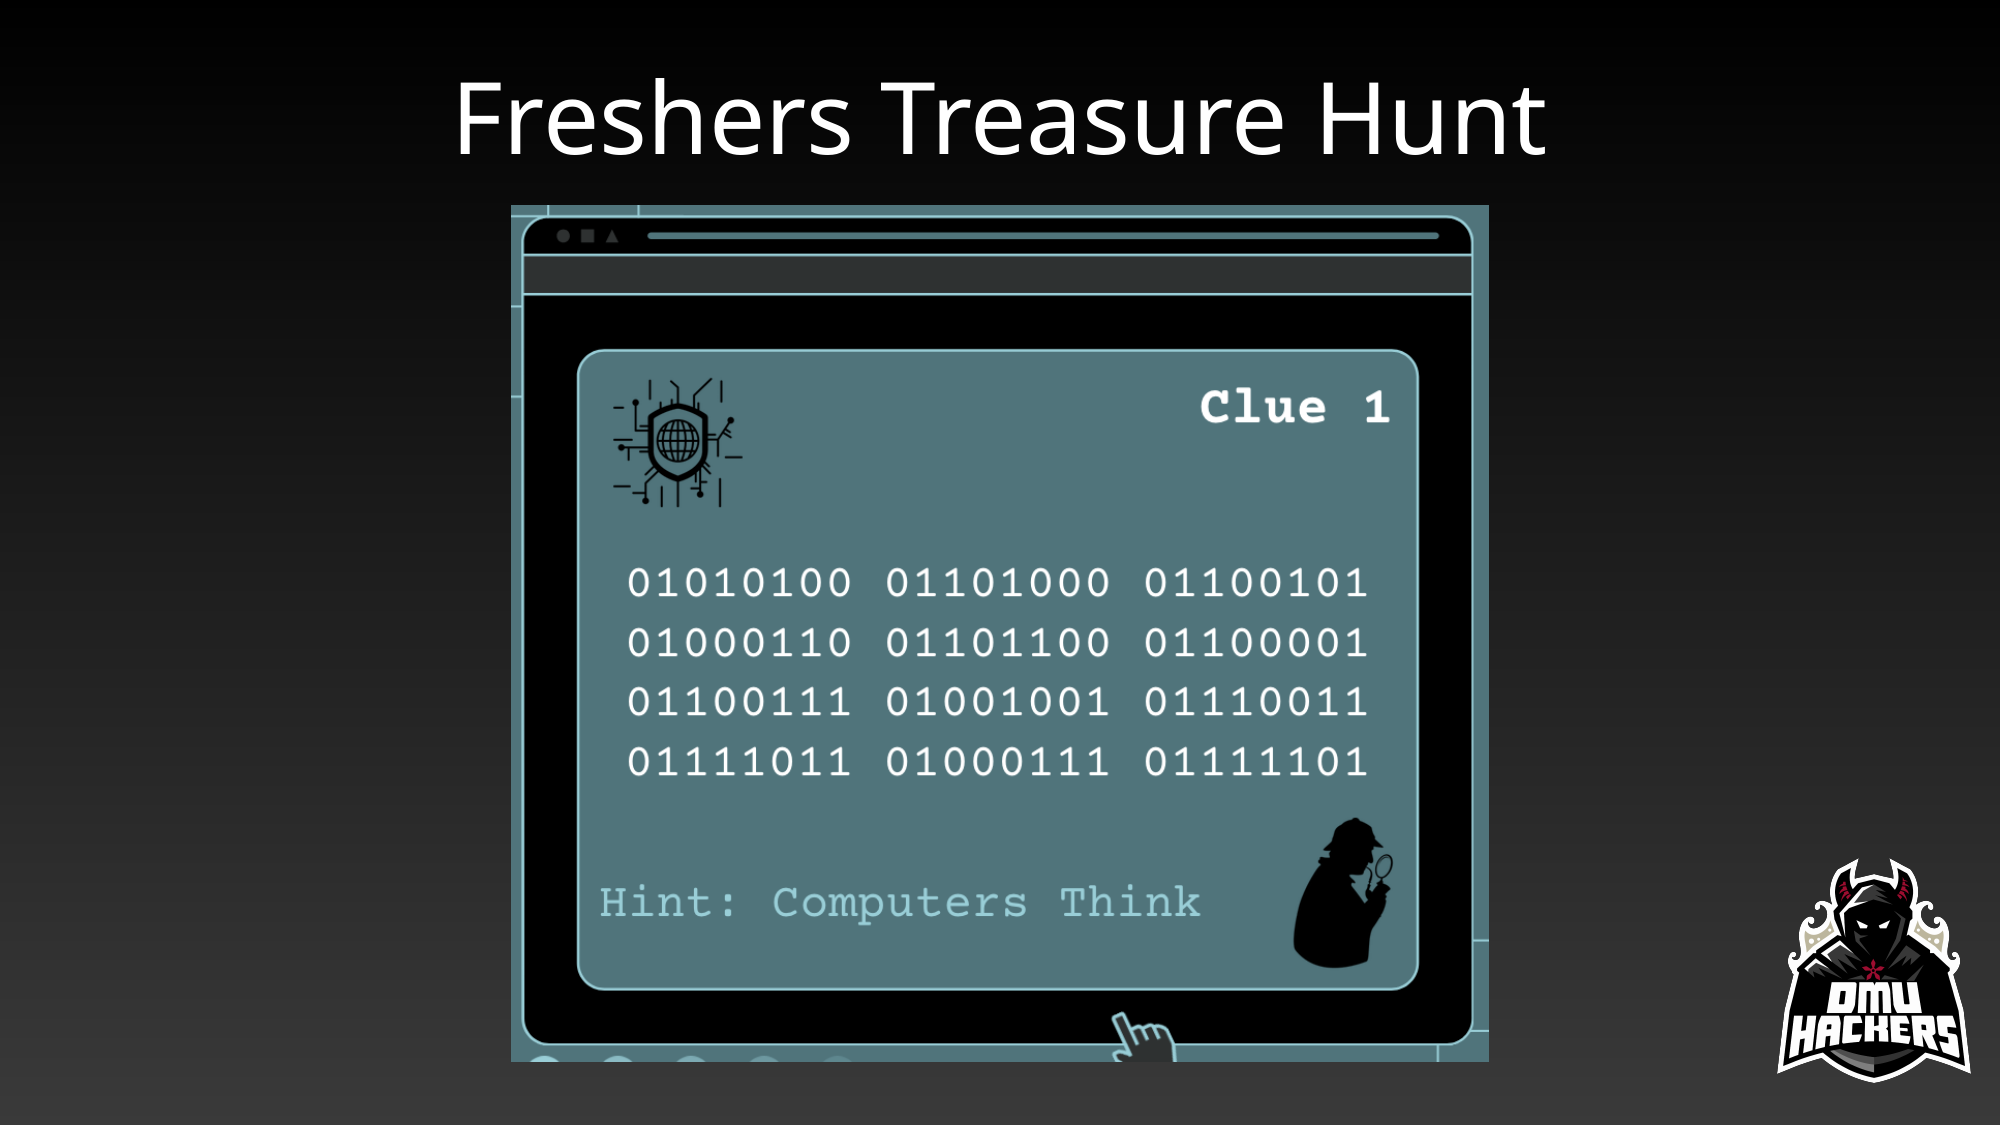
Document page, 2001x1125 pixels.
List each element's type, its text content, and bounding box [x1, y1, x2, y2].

picture [510, 205, 1489, 1062]
text_box Freshers Treasure Hunt [31, 23, 1969, 206]
picture [1777, 858, 1971, 1083]
